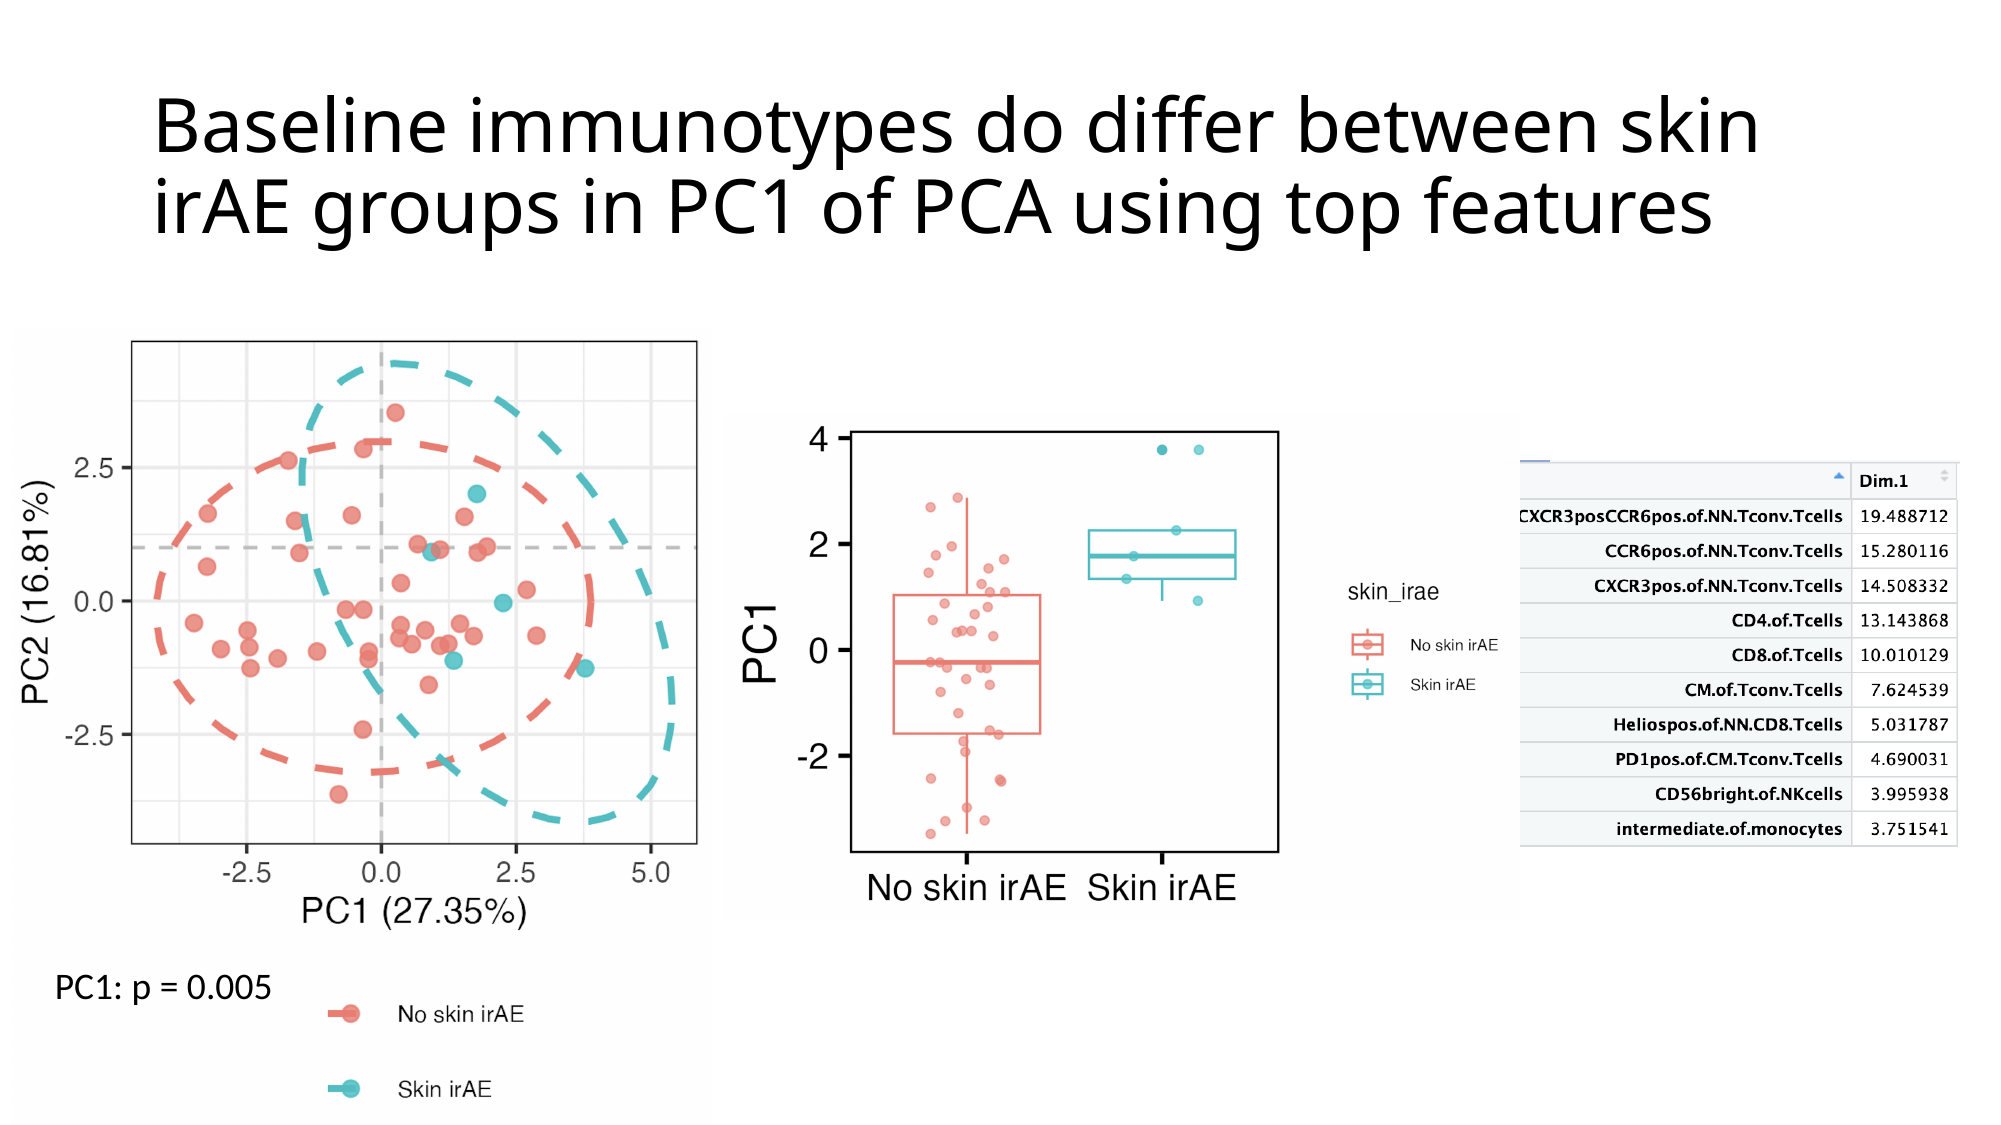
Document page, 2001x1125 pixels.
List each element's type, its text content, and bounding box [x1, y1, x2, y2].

title Baseline immunotypes do differ between skin irAE groups in PC1 of PCA using top features [137, 59, 1863, 278]
picture [724, 414, 1960, 920]
picture [11, 328, 711, 1125]
